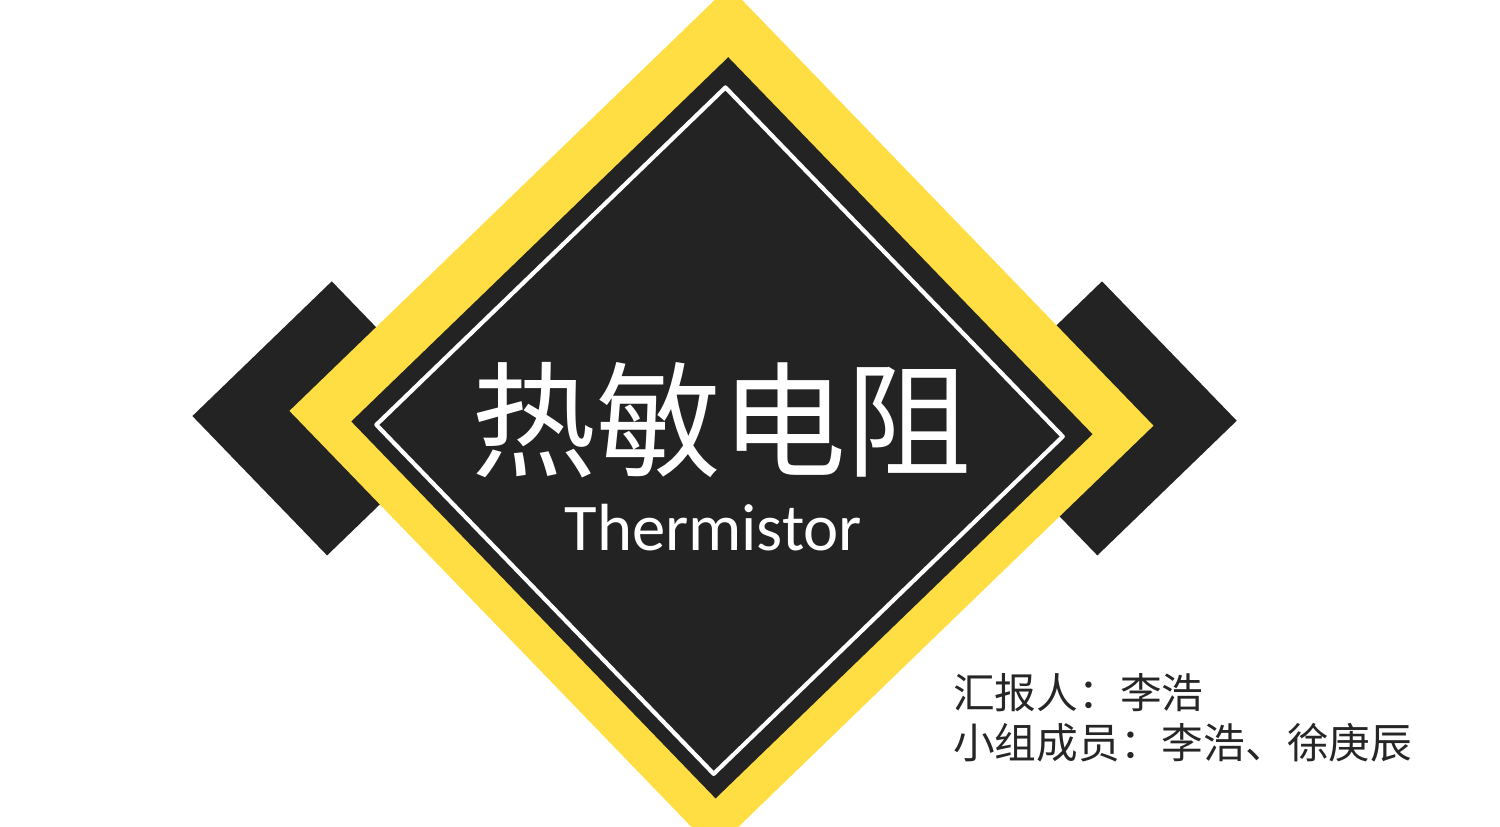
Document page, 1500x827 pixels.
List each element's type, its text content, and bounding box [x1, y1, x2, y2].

text_box [1057, 279, 1239, 558]
text_box [466, 85, 968, 335]
text_box [374, 344, 1065, 776]
text_box [287, 0, 1156, 827]
text_box 汇报人：李浩 小组成员：李浩、徐庚辰 [938, 659, 1428, 775]
text_box 热敏电阻 [456, 335, 987, 500]
text_box [349, 55, 1095, 801]
text_box Thermistor [549, 476, 878, 572]
text_box [190, 279, 380, 558]
